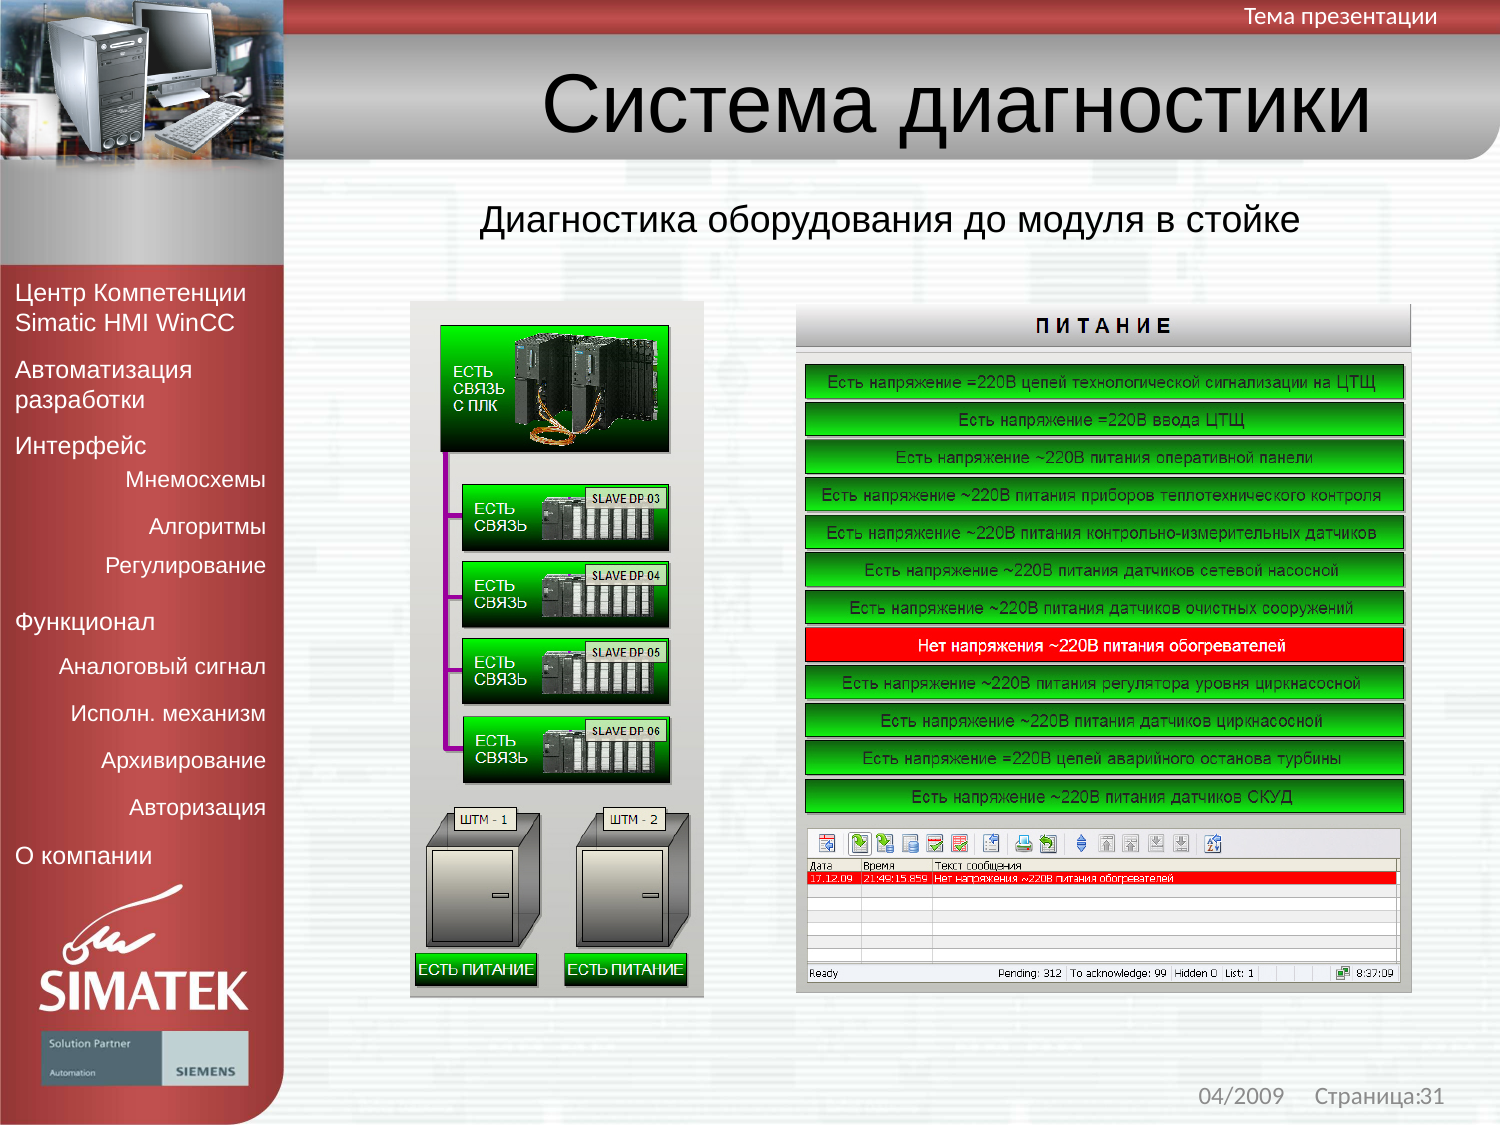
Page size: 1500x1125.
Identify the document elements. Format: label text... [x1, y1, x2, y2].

slide_number 04/2009 [1183, 1065, 1277, 1125]
footer Страница: [1277, 1065, 1394, 1125]
picture [0, 0, 1500, 1125]
title Система диагностики [414, 44, 1500, 153]
slide_number 31 [1394, 1065, 1461, 1125]
text_box Диагностика оборудования до модуля в стойке [316, 187, 1465, 248]
